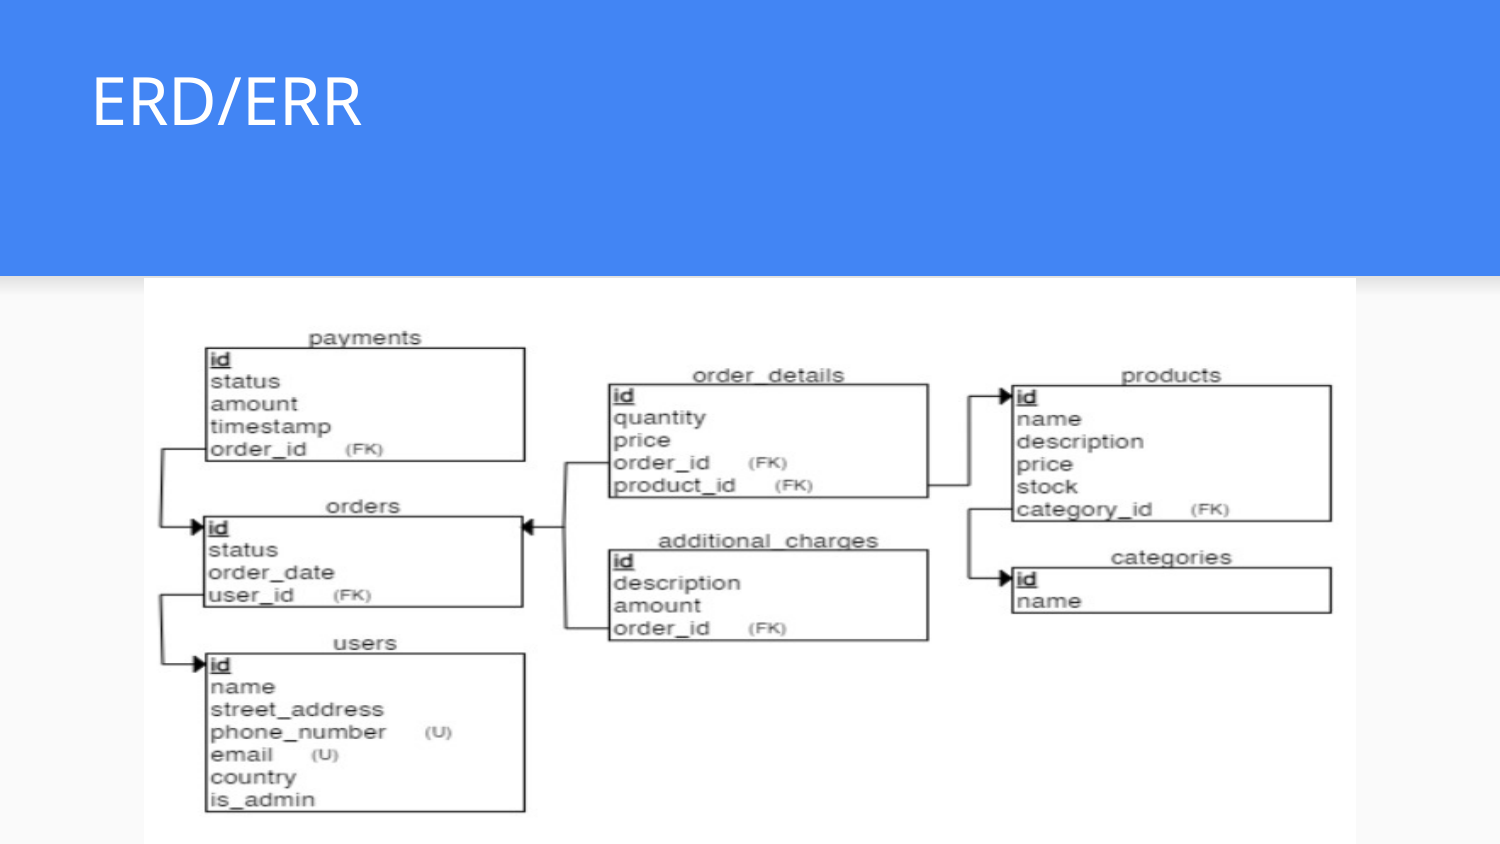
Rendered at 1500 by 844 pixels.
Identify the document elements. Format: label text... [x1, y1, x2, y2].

picture [144, 278, 1356, 844]
title ERD/ERR [75, 58, 1425, 154]
